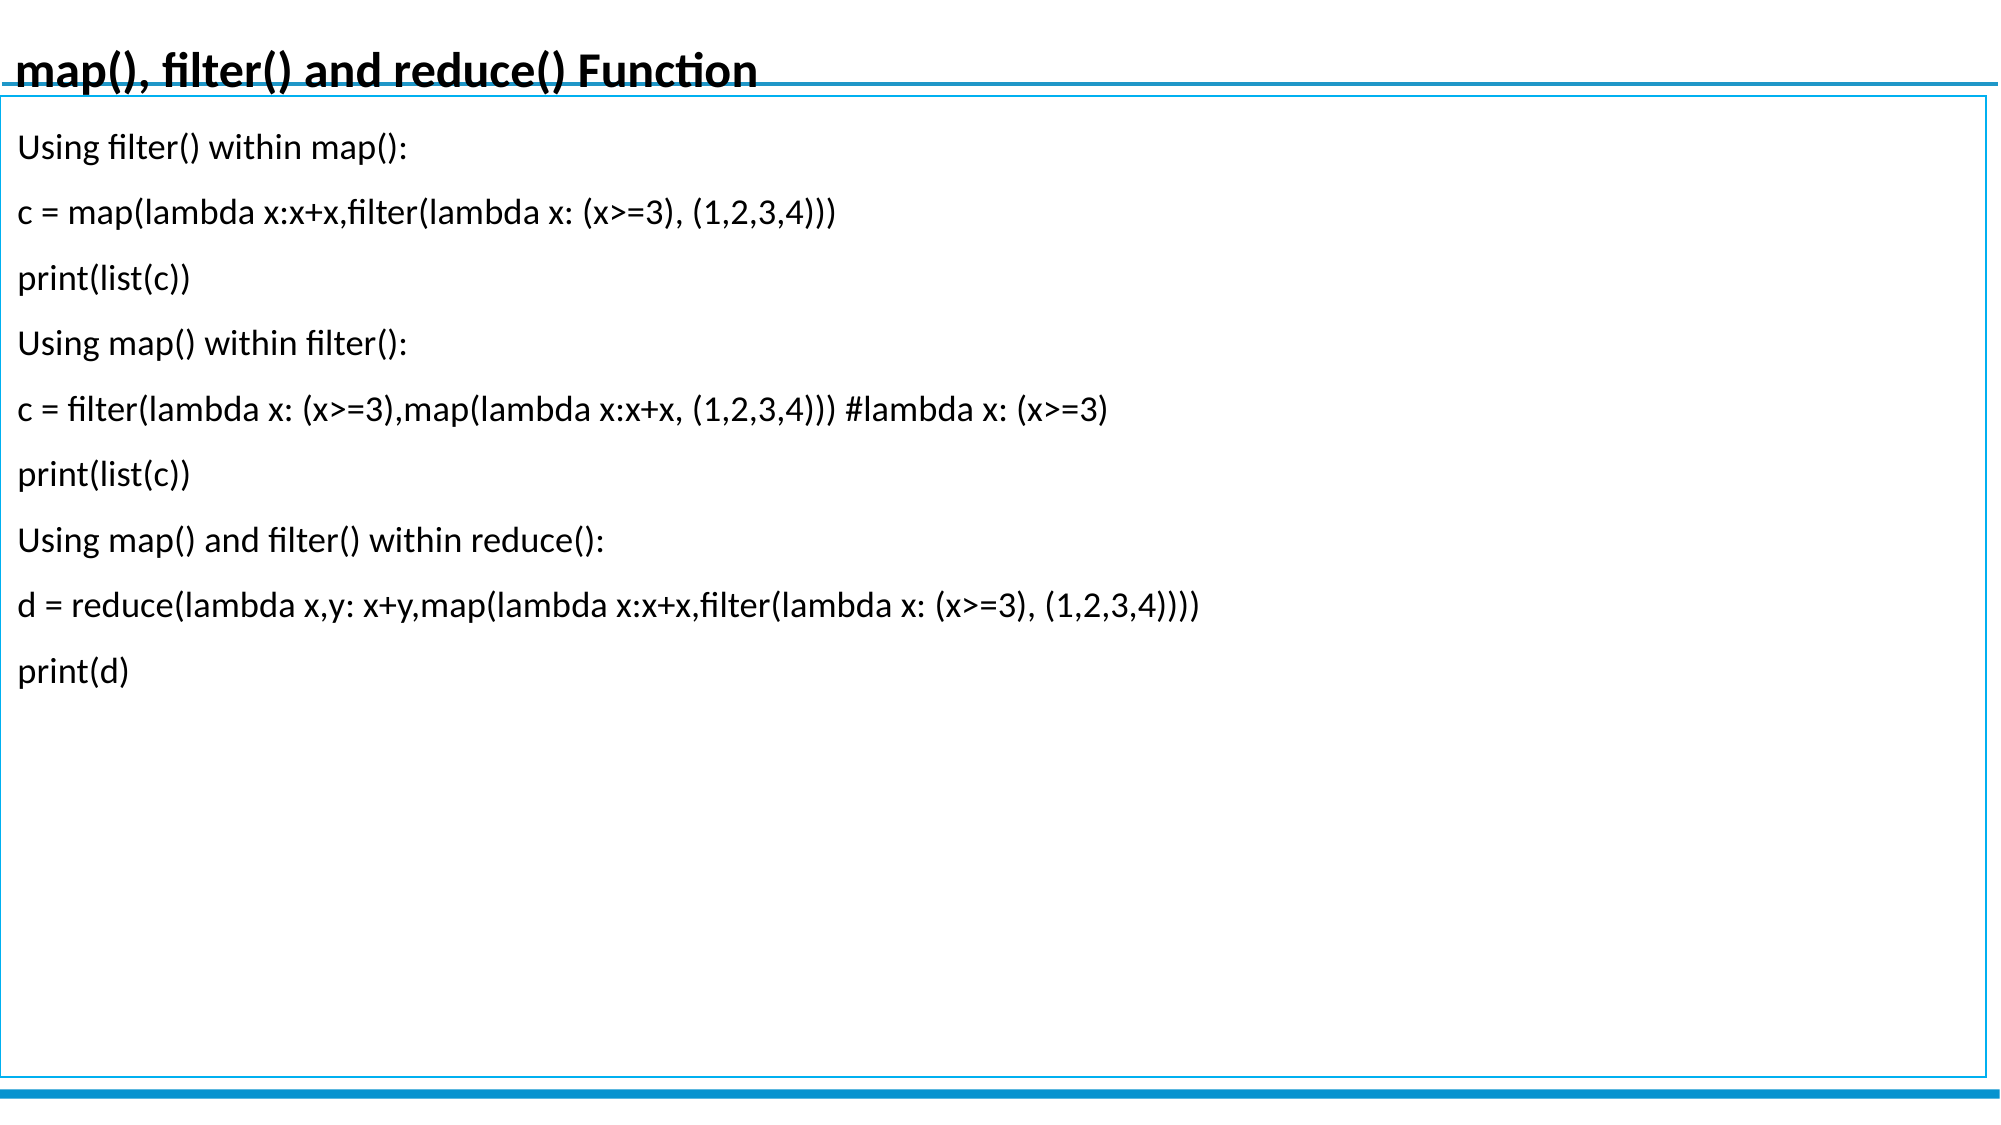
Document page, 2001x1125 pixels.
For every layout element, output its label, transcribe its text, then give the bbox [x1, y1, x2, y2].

text_box map(), filter() and reduce() Function [14, 7, 1986, 95]
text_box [0, 96, 1986, 1078]
text_box [0, 1089, 2000, 1099]
